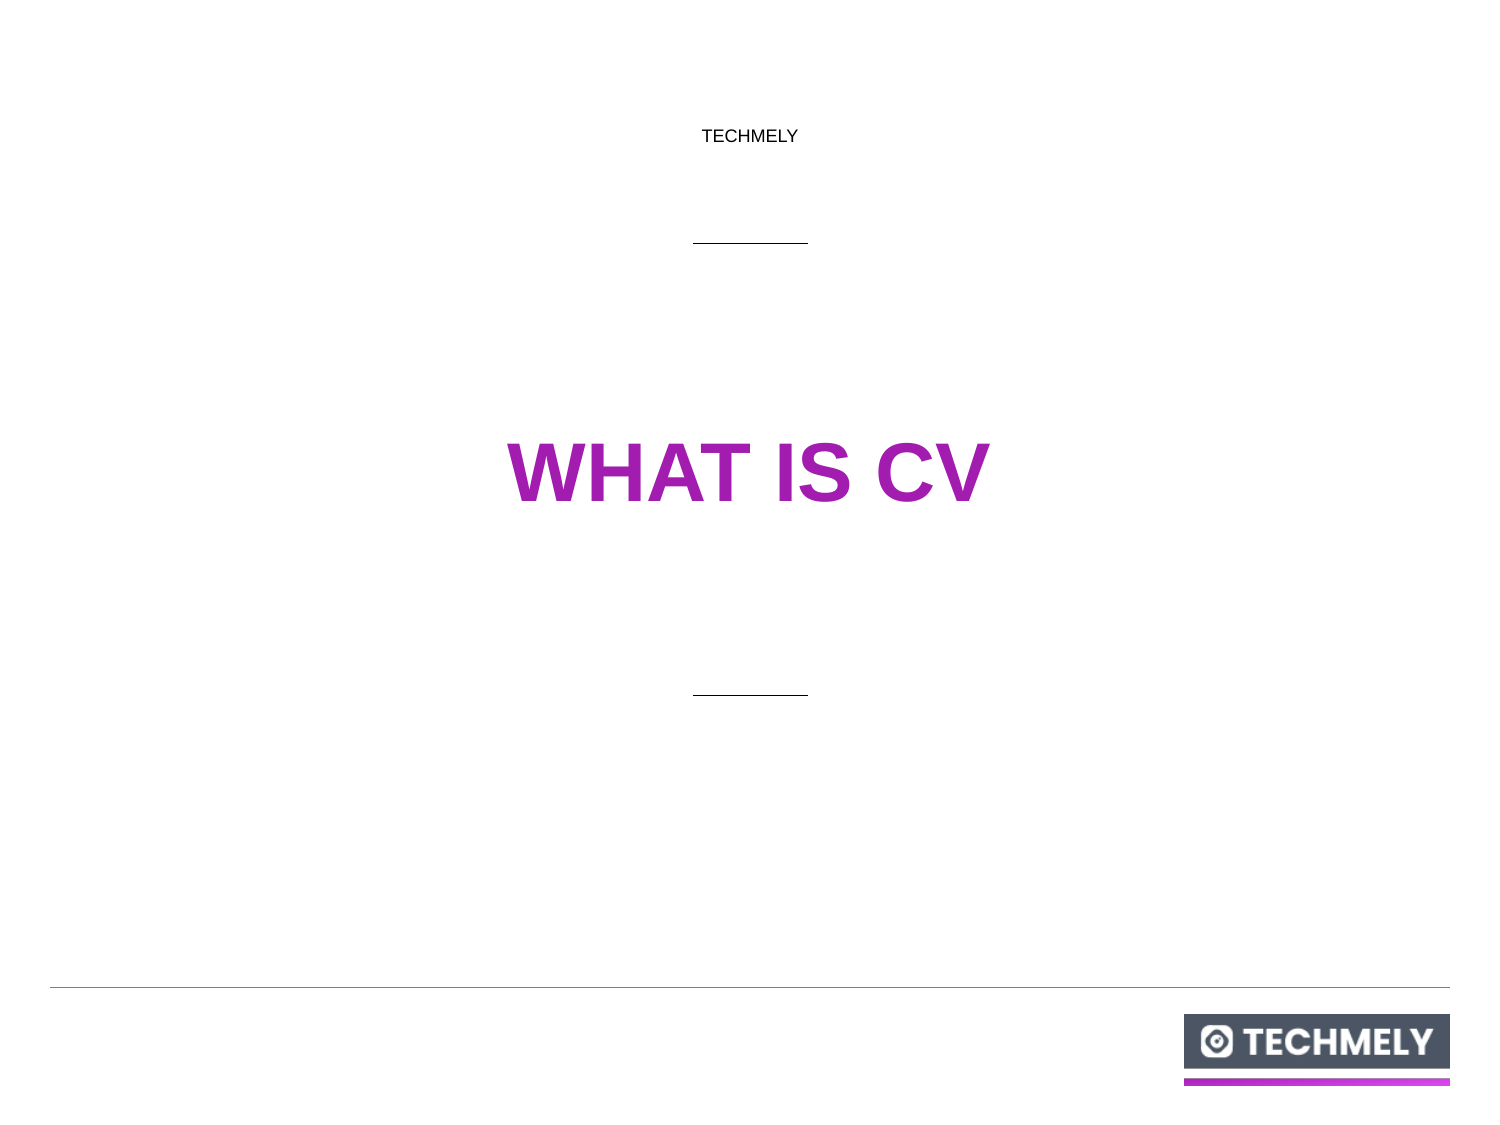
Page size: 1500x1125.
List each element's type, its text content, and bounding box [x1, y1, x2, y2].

picture [1184, 1014, 1450, 1086]
title WHAT IS CV [159, 278, 1341, 657]
